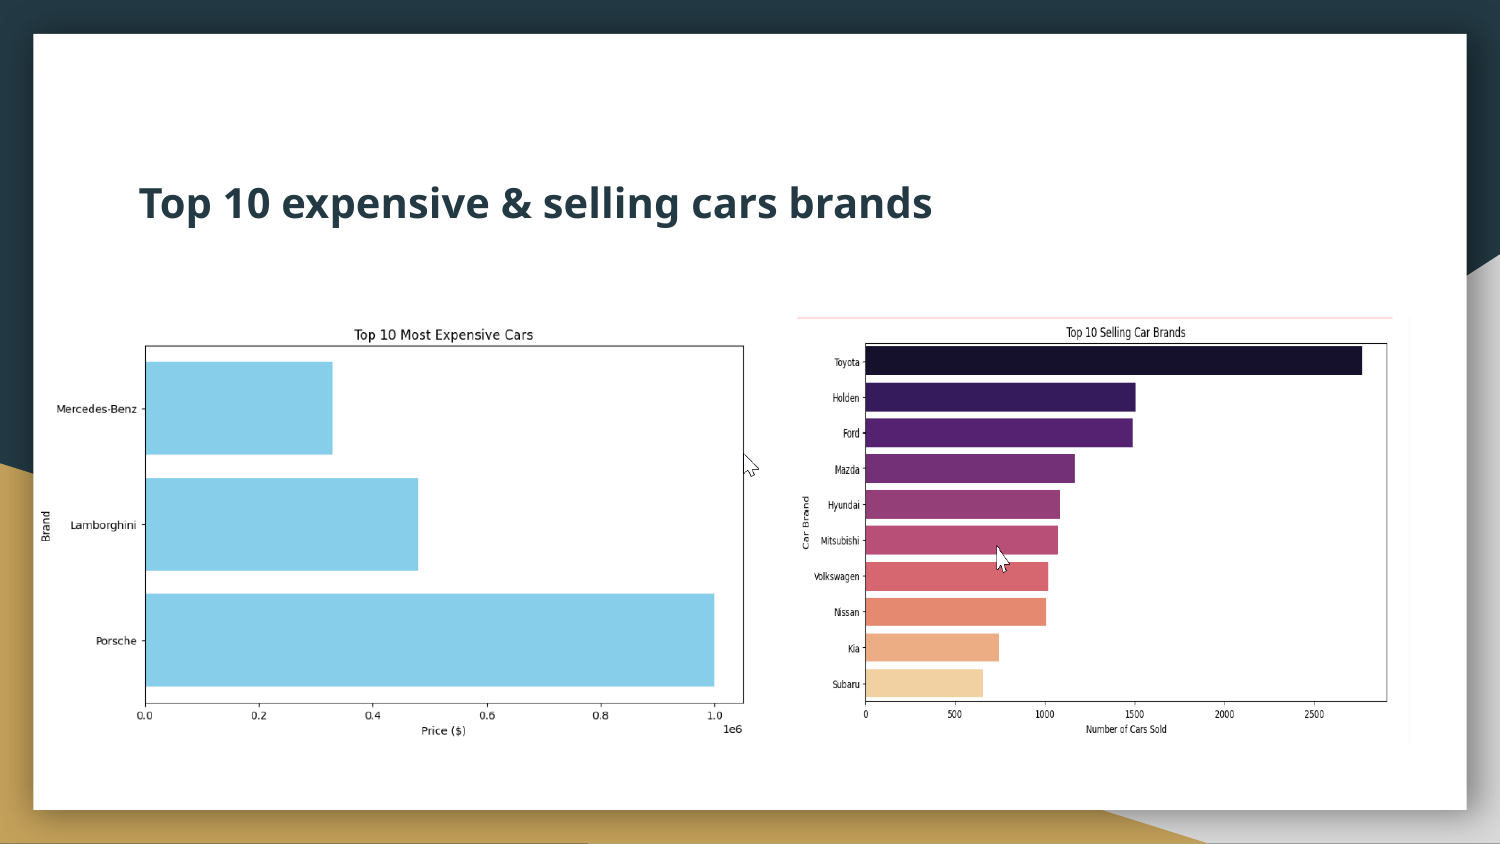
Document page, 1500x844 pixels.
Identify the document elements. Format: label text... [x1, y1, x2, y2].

title Top 10 expensive & selling cars brands [123, 161, 1355, 273]
picture [788, 316, 1411, 747]
picture [40, 316, 762, 738]
